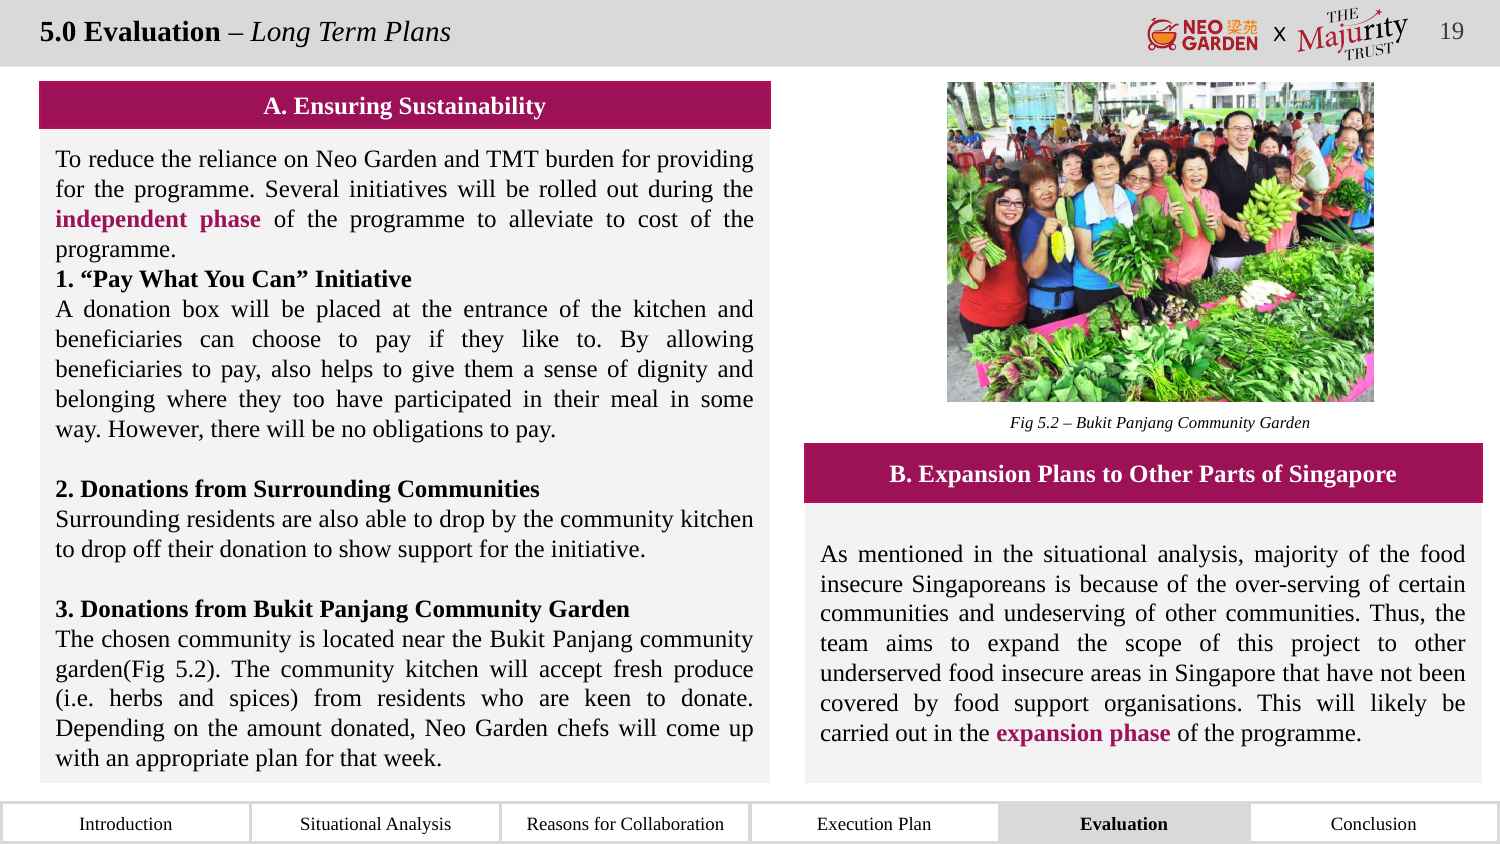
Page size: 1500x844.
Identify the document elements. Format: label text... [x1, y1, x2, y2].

text_box A. Ensuring Sustainability [39, 81, 771, 129]
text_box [1, 802, 1499, 843]
text_box To reduce the reliance on Neo Garden and TMT burden for providing for the programme. Several initiatives will be rolled out during the independent phase of the programme to alleviate to cost of the programme. 1. “Pay What You Can” Initiative A donation box will be placed at the entrance of the kitchen and beneficiaries can choose to pay if they like to. By allowing beneficiaries to pay, also helps to give them a sense of dignity and belonging where they too have participated in their meal in some way. However, there will be no obligations to pay. 2. Donations from Surrounding Communities Surrounding residents are also able to drop by the community kitchen to drop off their donation to show support for the initiative. 3. Donations from Bukit Panjang Community Garden The chosen community is located near the Bukit Panjang community garden(Fig 5.2). The community kitchen will accept fresh produce (i.e. herbs and spices) from residents who are keen to donate. Depending on the amount donated, Neo Garden chefs will come up with an appropriate plan for that week. [40, 129, 770, 783]
picture [947, 82, 1374, 402]
picture [1125, 2, 1434, 64]
text_box As mentioned in the situational analysis, majority of the food insecure Singaporeans is because of the over-serving of certain communities and undeserving of other communities. Thus, the team aims to expand the scope of this project to other underserved food insecure areas in Singapore that have not been covered by food support organisations. This will likely be carried out in the expansion phase of the programme. [805, 503, 1482, 783]
text_box B. Expansion Plans to Other Parts of Singapore [804, 443, 1483, 503]
text_box Fig 5.2 – Bukit Panjang Community Garden [925, 404, 1396, 439]
list 5.0 Evaluation – Long Term Plans [0, 0, 622, 65]
